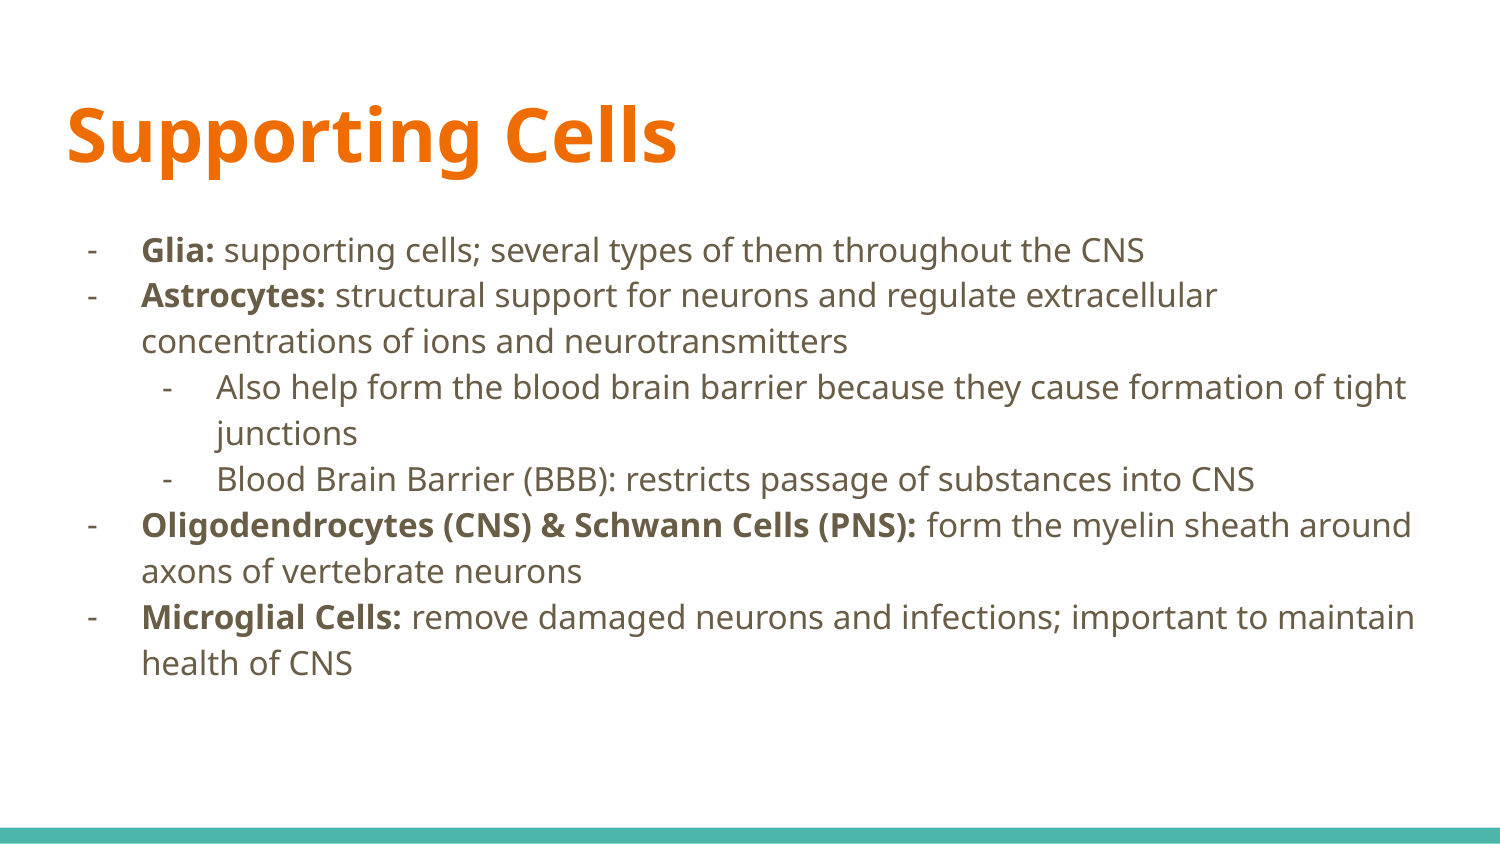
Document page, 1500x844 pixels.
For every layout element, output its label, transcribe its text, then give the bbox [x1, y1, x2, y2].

list Glia: supporting cells; several types of them throughout the CNS Astrocytes: structural support for neurons and regulate extracellular concentrations of ions and neurotransmitters Also help form the blood brain barrier because they cause formation of tight junctions Blood Brain Barrier (BBB): restricts passage of substances into CNS Oligodendrocytes (CNS) & Schwann Cells (PNS): form the myelin sheath around axons of vertebrate neurons Microglial Cells: remove damaged neurons and infections; important to maintain health of CNS [51, 207, 1449, 750]
title Supporting Cells [51, 72, 1449, 189]
